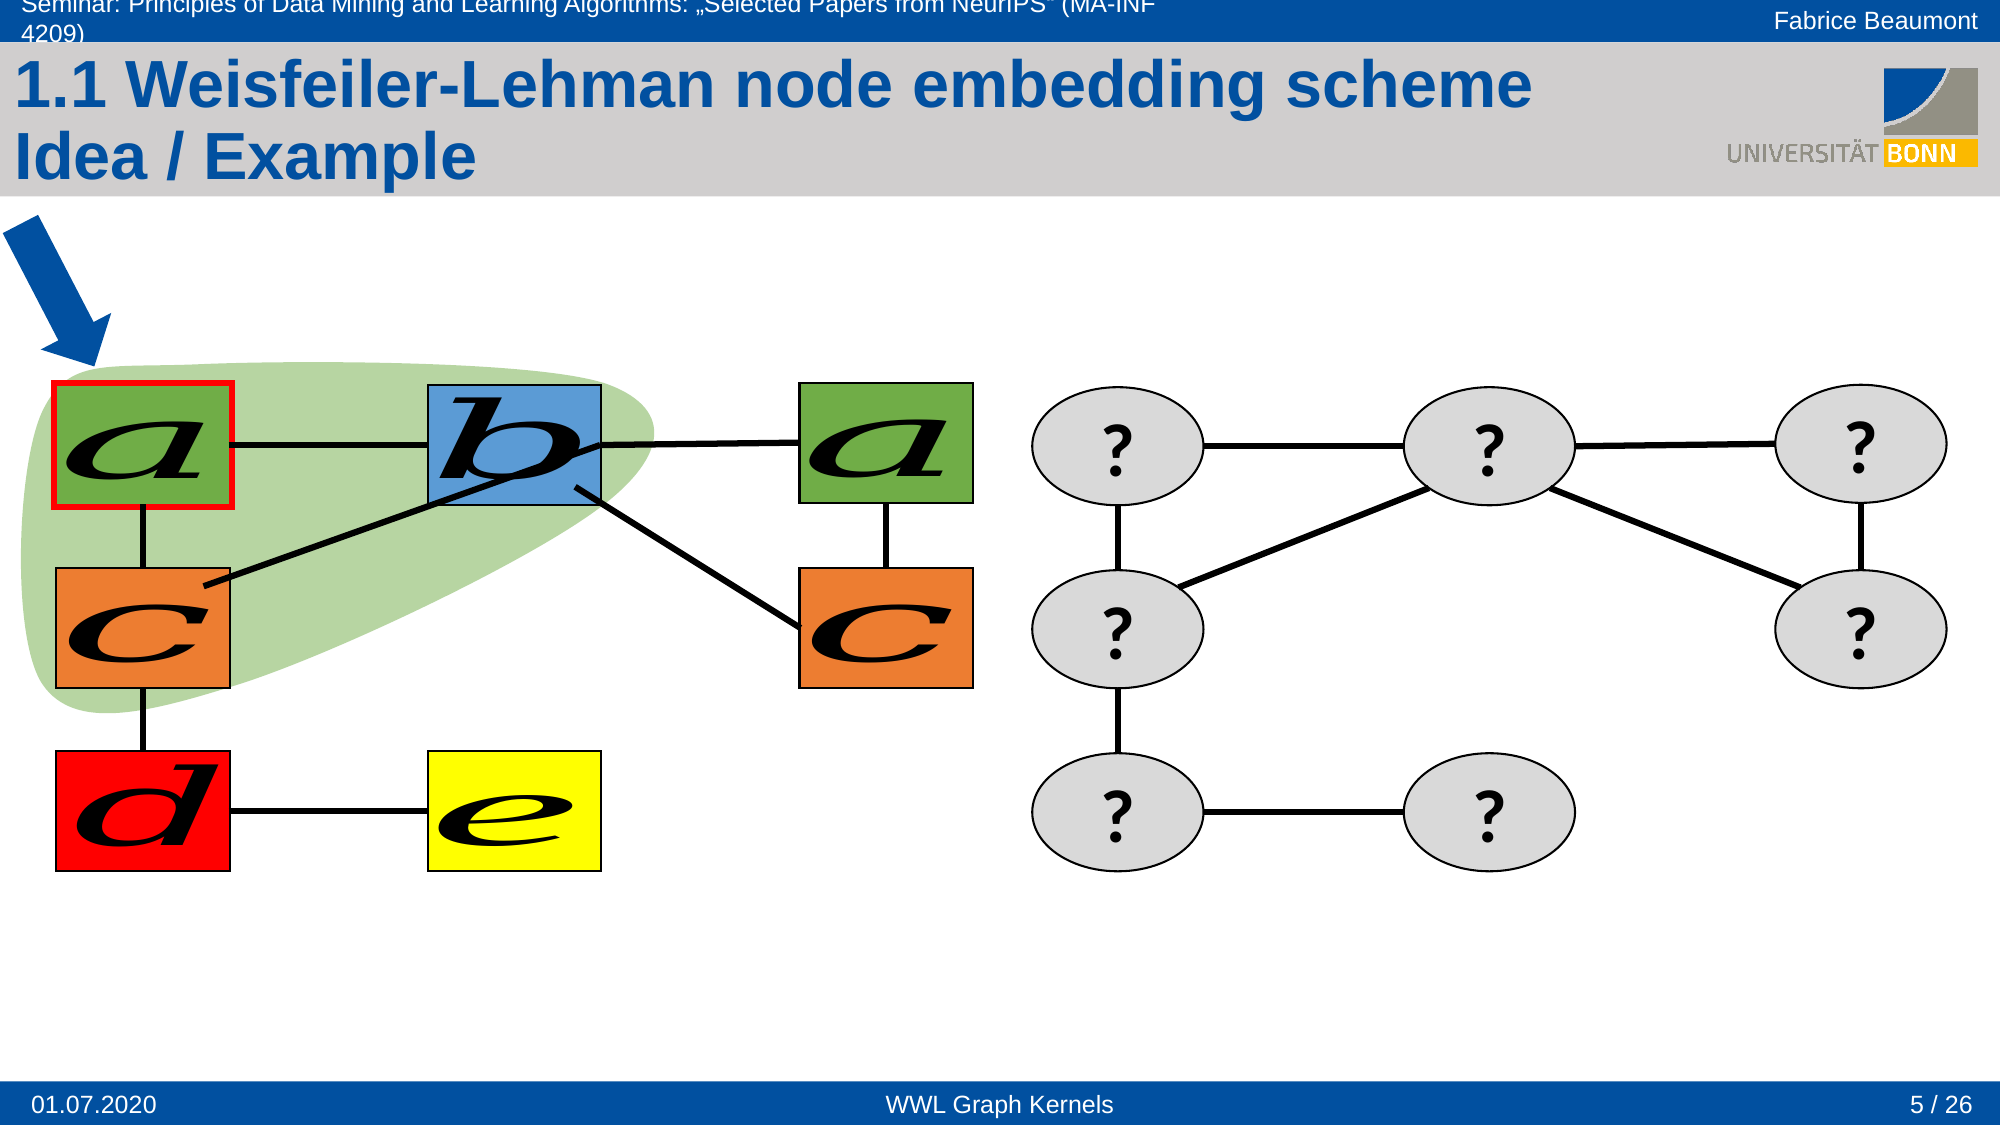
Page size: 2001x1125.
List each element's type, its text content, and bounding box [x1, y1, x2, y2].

text_box [65, 361, 608, 383]
text_box [19, 394, 57, 701]
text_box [57, 383, 972, 871]
picture [1724, 44, 1978, 187]
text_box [1032, 384, 1947, 872]
text_box 5 / 26 [1850, 1081, 1988, 1125]
list 1.1 Weisfeiler-Lehman node embedding scheme Idea / Example [0, 42, 1725, 122]
text_box [1, 213, 113, 368]
